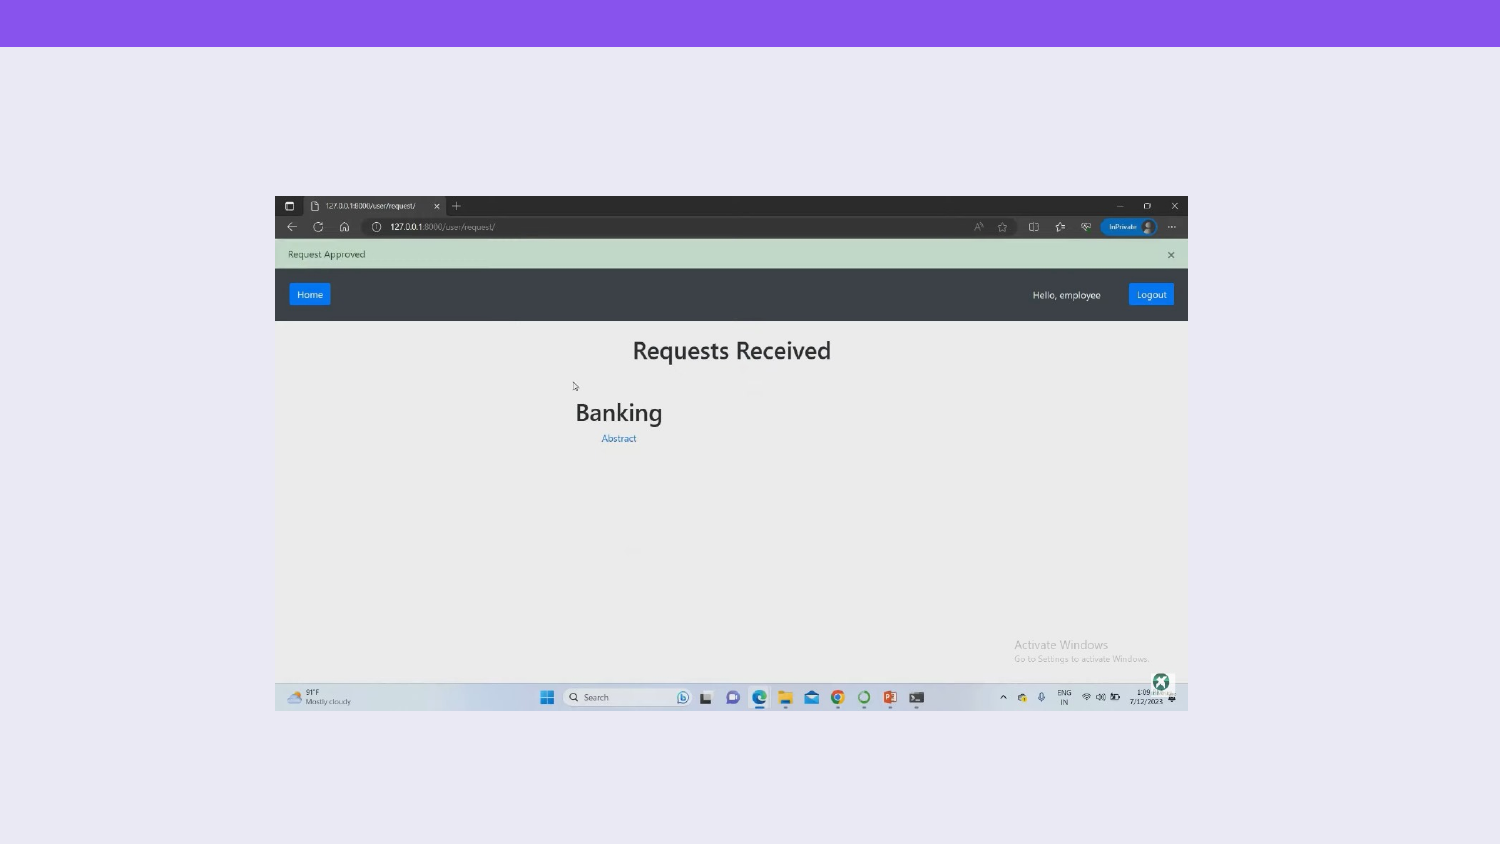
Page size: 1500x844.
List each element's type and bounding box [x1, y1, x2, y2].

list [274, 196, 1188, 711]
